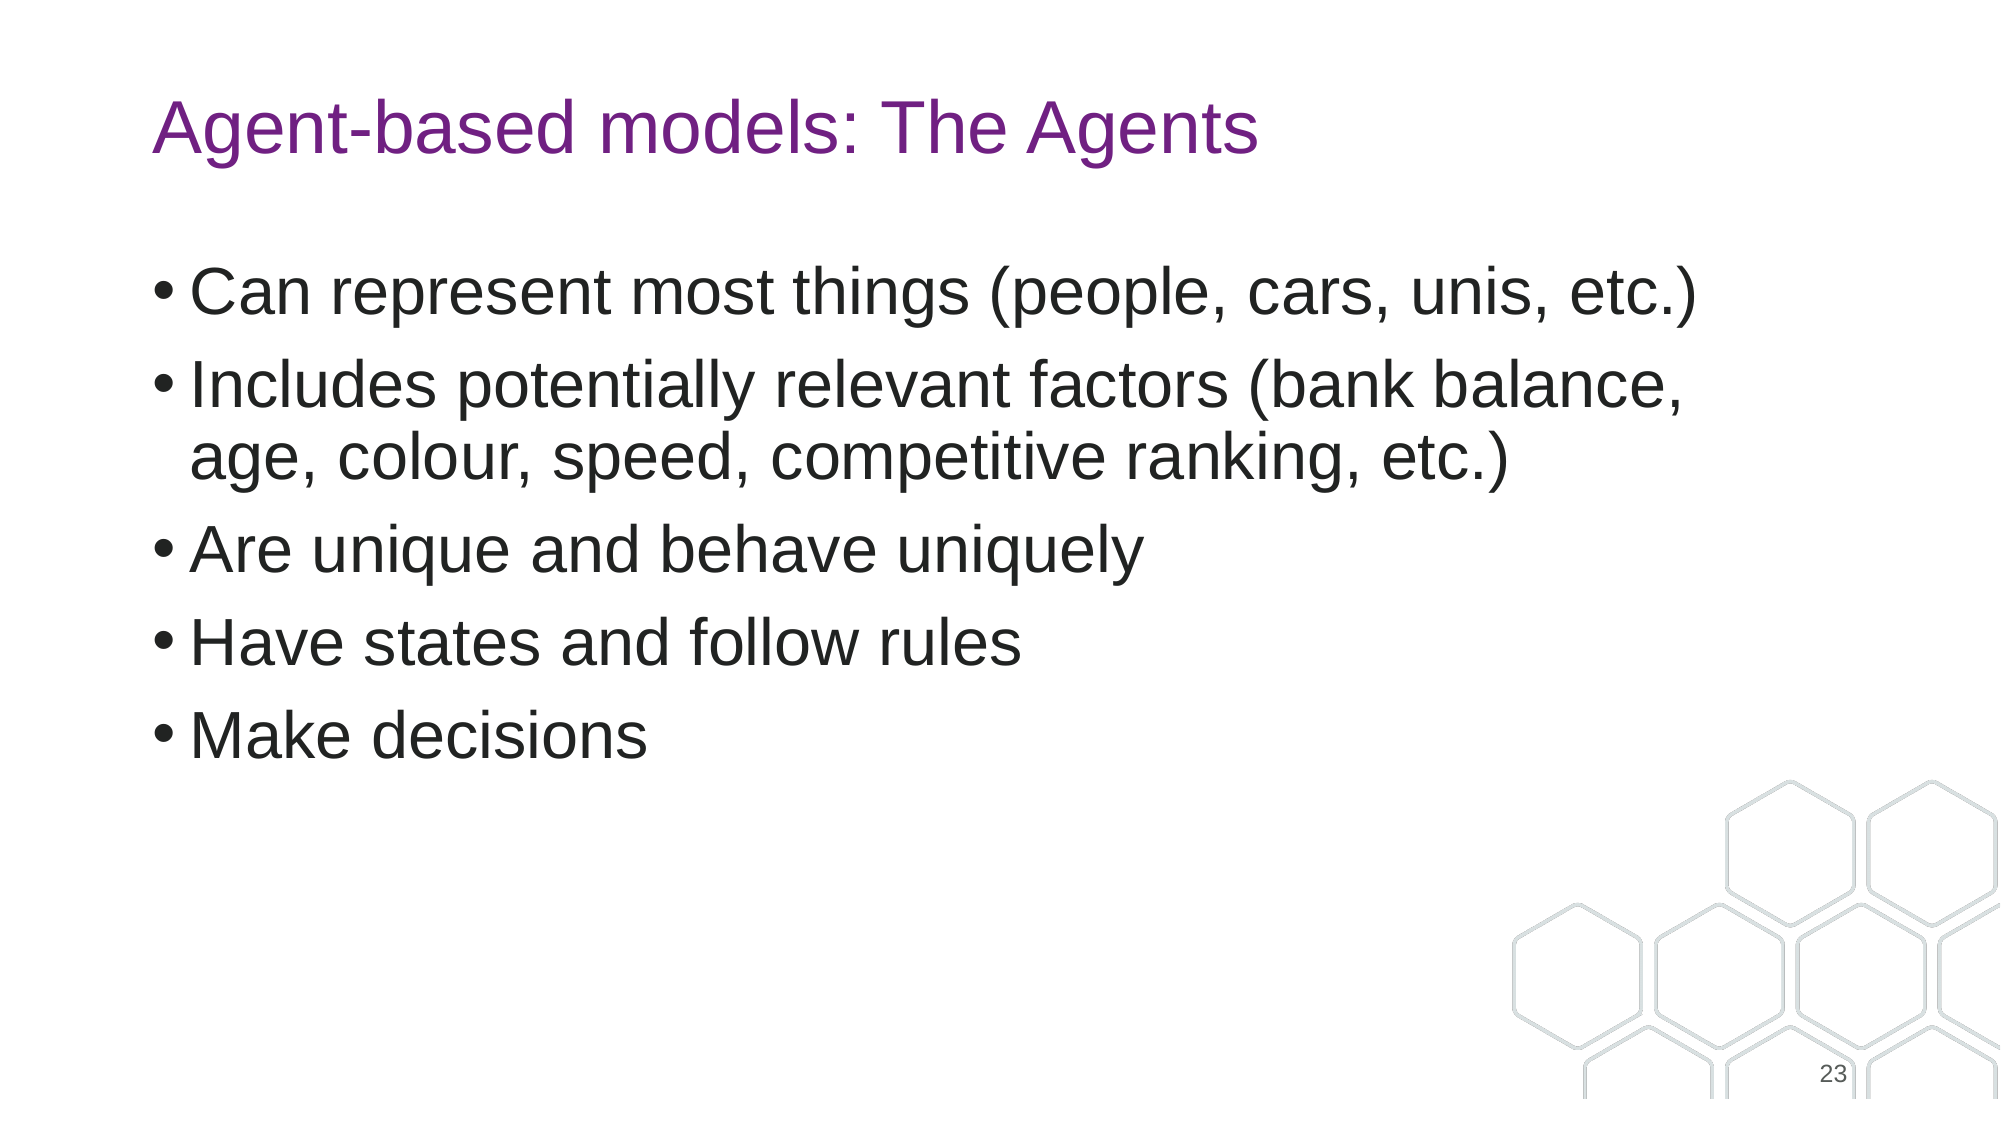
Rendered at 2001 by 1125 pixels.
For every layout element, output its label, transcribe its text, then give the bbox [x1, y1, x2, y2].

list Can represent most things (people, cars, unis, etc.) Includes potentially relevant factors (bank balance, age, colour, speed, competitive ranking, etc.) Are unique and behave uniquely Have states and follow rules Make decisions [137, 249, 1775, 779]
title Agent-based models: The Agents [137, 84, 1775, 175]
picture [1412, 508, 2001, 1099]
slide_number 23 [1412, 1042, 1863, 1103]
